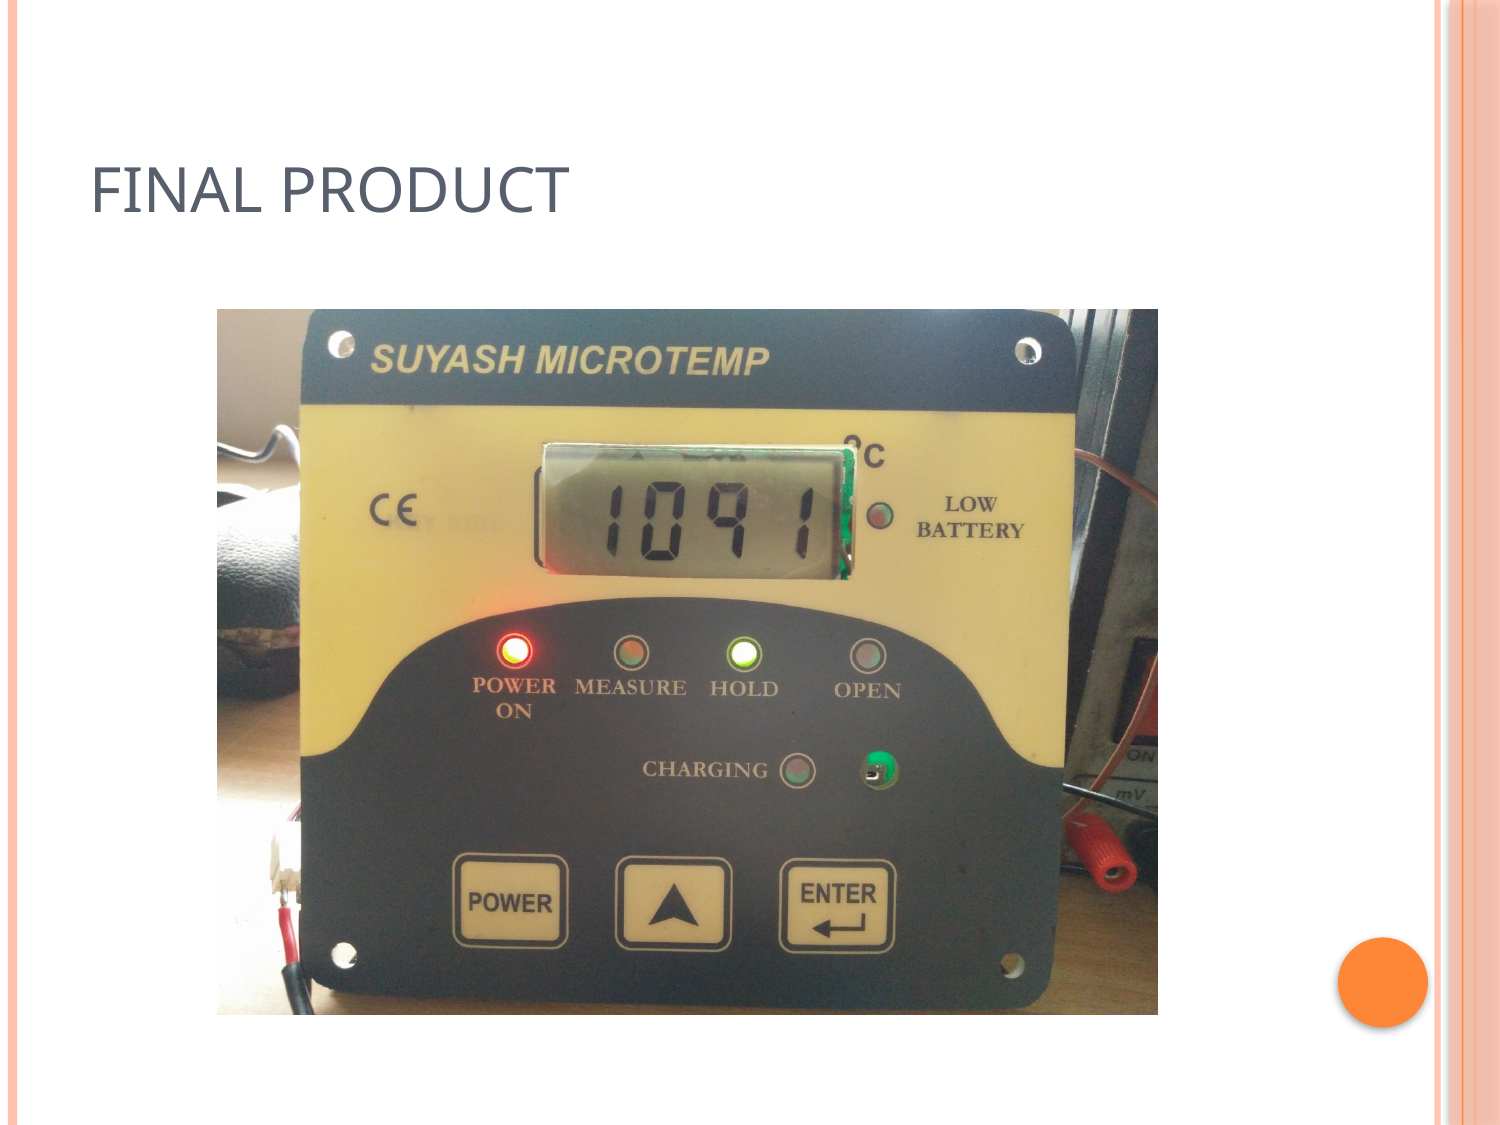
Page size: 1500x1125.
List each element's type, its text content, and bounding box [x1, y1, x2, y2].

title Final product [75, 45, 1300, 233]
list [216, 309, 1159, 1016]
